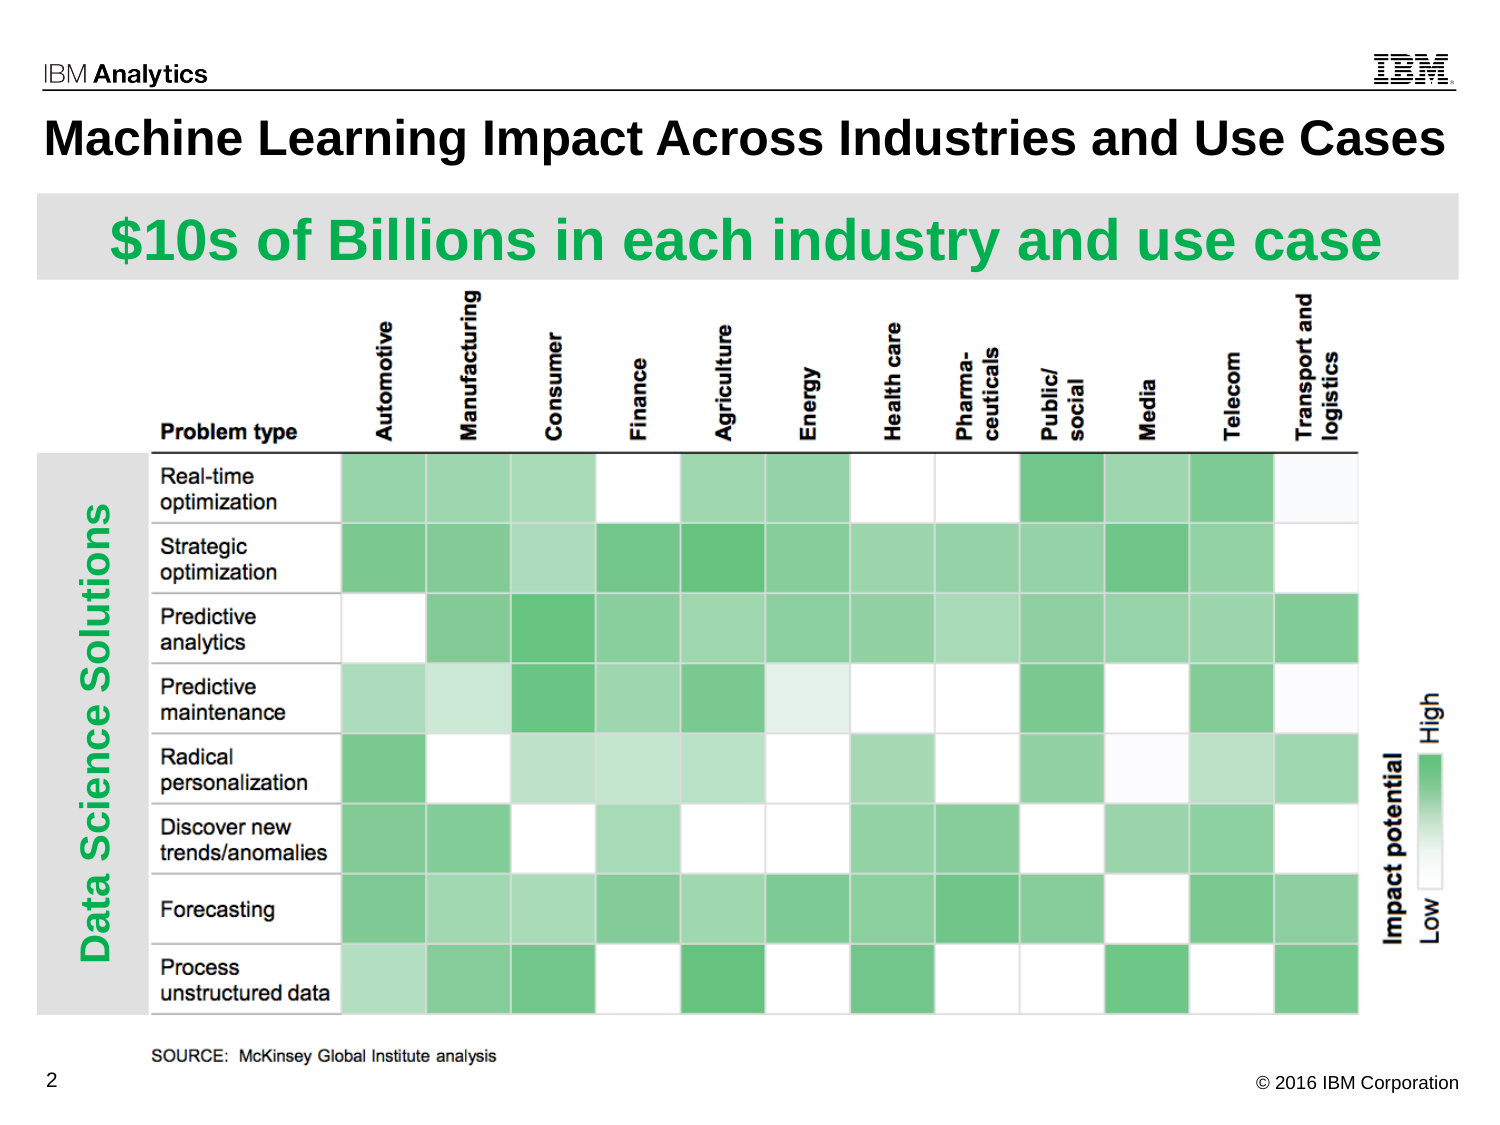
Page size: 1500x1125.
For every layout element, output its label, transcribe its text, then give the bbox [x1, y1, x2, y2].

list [148, 279, 1362, 1073]
picture [1273, 679, 1500, 958]
picture [1363, 42, 1456, 94]
text_box Data Science Solutions [36, 452, 143, 1015]
picture [26, 46, 226, 102]
title Machine Learning Impact Across Industries and Use Cases [43, 97, 1478, 180]
text_box $10s of Billions in each industry and use case [36, 193, 1459, 280]
